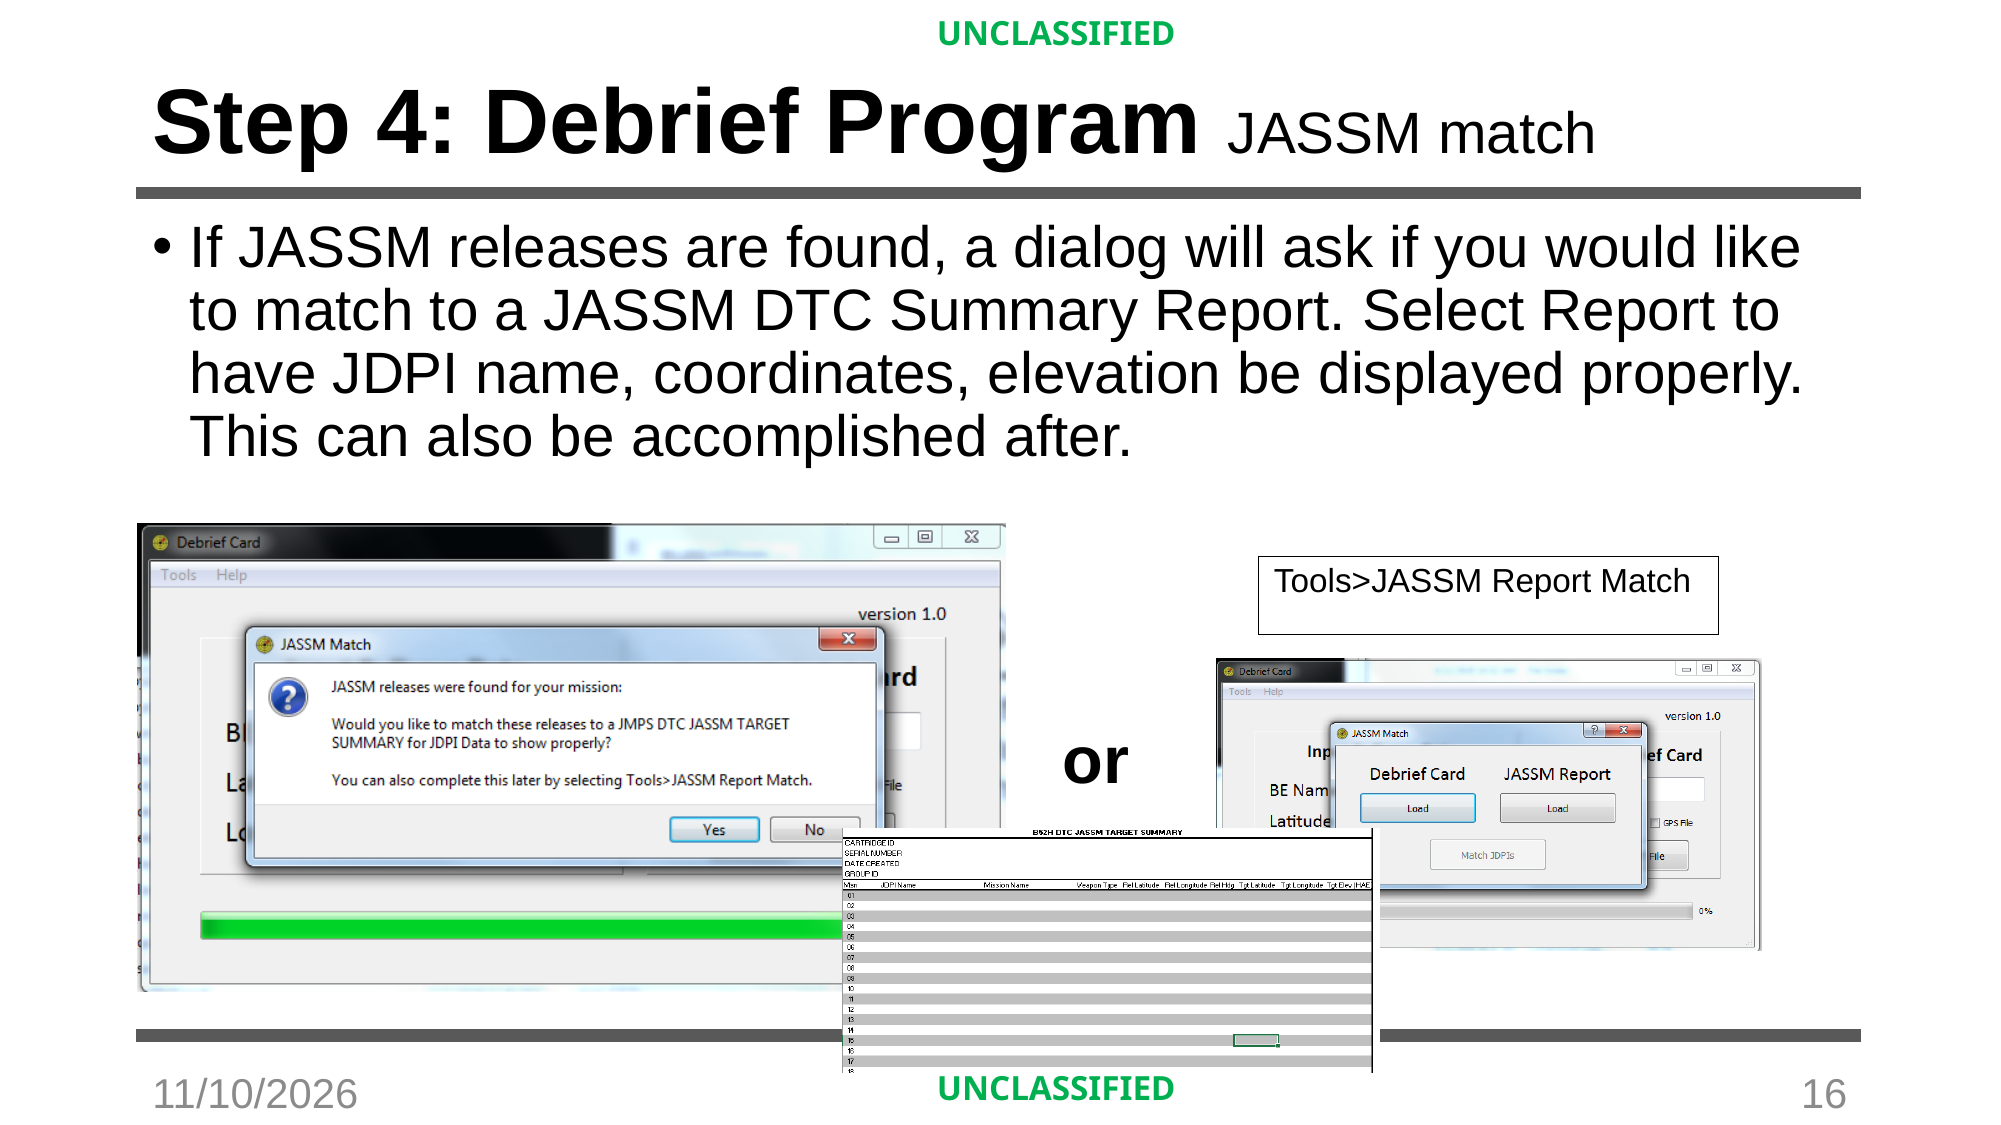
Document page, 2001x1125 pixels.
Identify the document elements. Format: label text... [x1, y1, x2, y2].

picture [137, 523, 1762, 1073]
text_box or [1006, 718, 1186, 774]
text_box Tools>JASSM Report Match [1258, 556, 1719, 635]
list If JASSM releases are found, a dialog will ask if you would like to match to a JASSM DTC Summary Report. Select Report to have JDPI name, coordinates, elevation be displayed properly. This can also be accomplished after. [137, 209, 1863, 1014]
slide_number 16 [1412, 1059, 1863, 1125]
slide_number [137, 1059, 588, 1125]
title Step 4: Debrief Program JASSM match [137, 59, 1863, 188]
